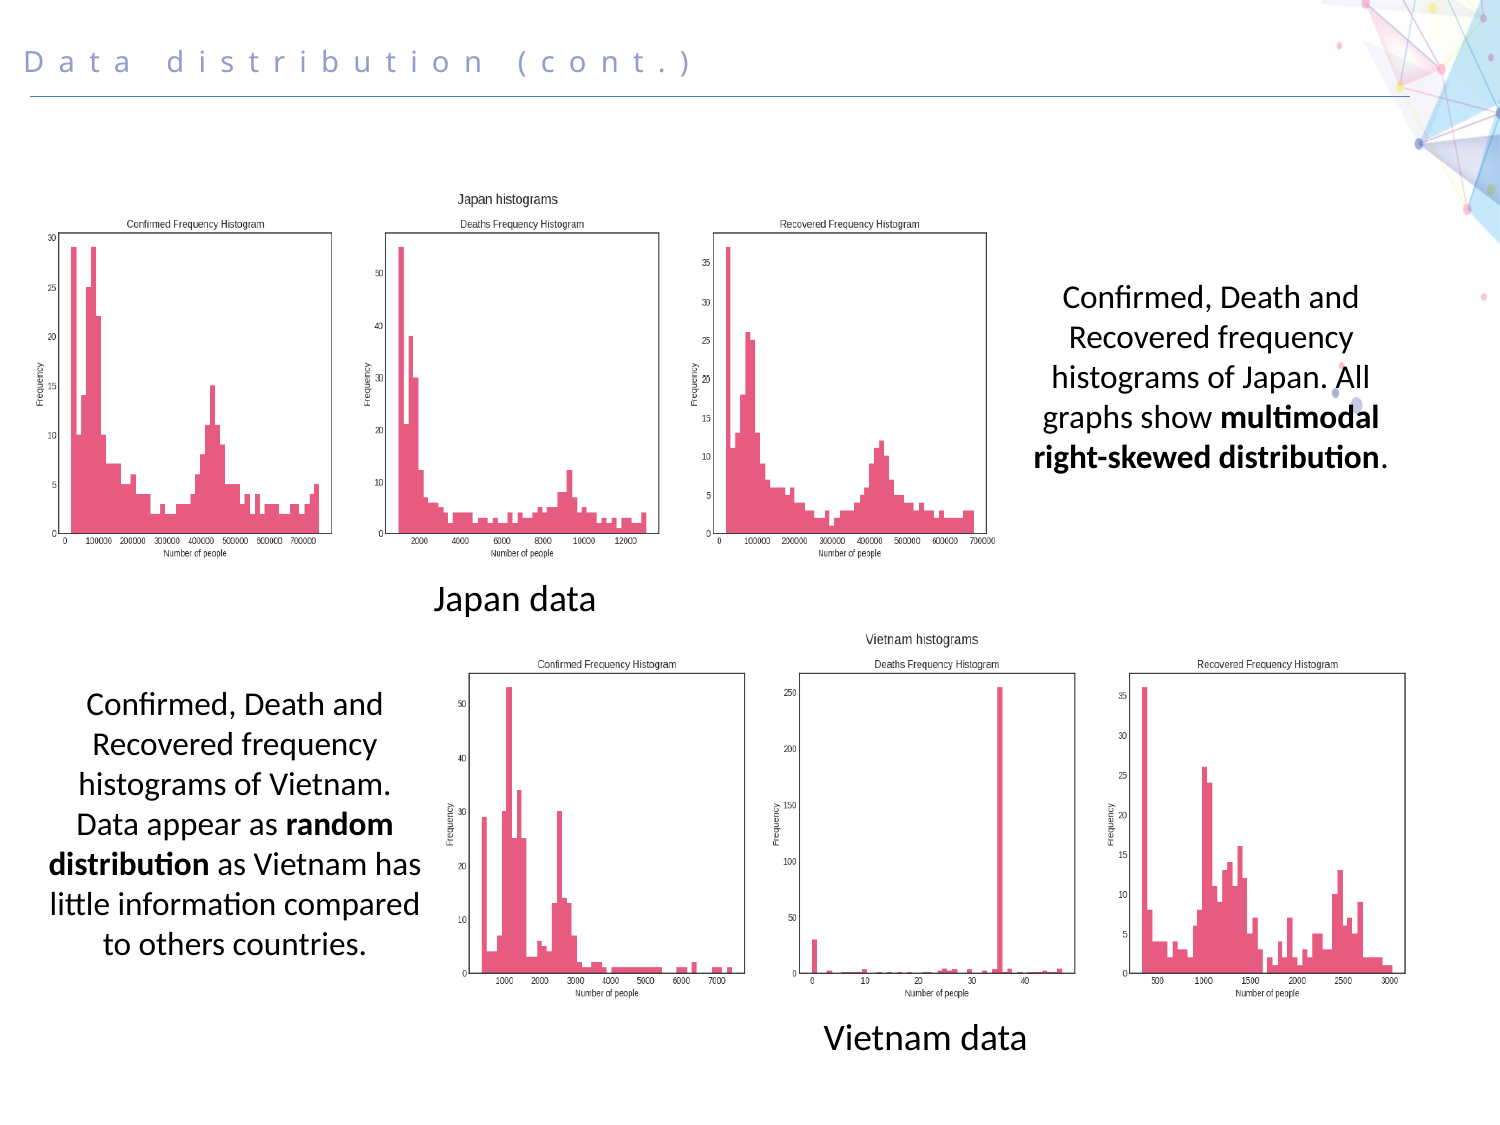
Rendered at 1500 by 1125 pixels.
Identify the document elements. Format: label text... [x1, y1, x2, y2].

text_box Japan data [265, 574, 766, 627]
text_box Confirmed, Death and Recovered frequency histograms of Vietnam. Data appear as random distribution as Vietnam has little information compared to others countries. [29, 674, 435, 970]
text_box Vietnam data [675, 1014, 1176, 1065]
picture [440, 626, 1411, 1006]
picture [1197, 0, 1500, 425]
text_box Confirmed, Death and Recovered frequency histograms of Japan. All graphs show multimodal right-skewed distribution. [1012, 268, 1410, 483]
text_box Data distribution (cont.) [5, 34, 775, 87]
picture [29, 187, 1001, 567]
